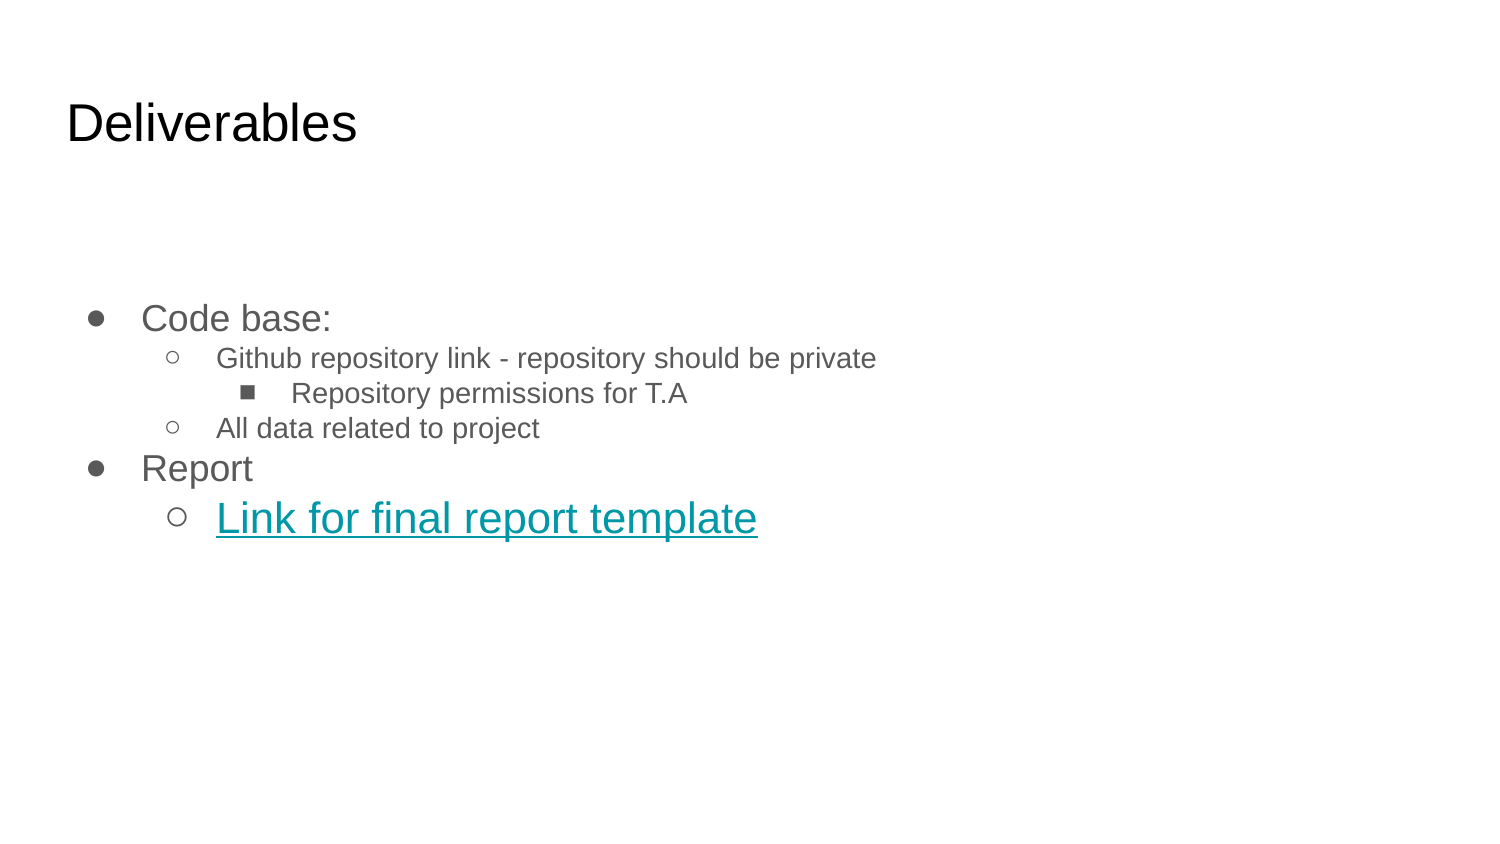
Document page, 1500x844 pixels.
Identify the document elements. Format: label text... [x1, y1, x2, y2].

title Deliverables [51, 72, 1449, 167]
list Code base: Github repository link - repository should be private Repository permissions for T.A All data related to project Report Link for final report template [51, 189, 1449, 750]
